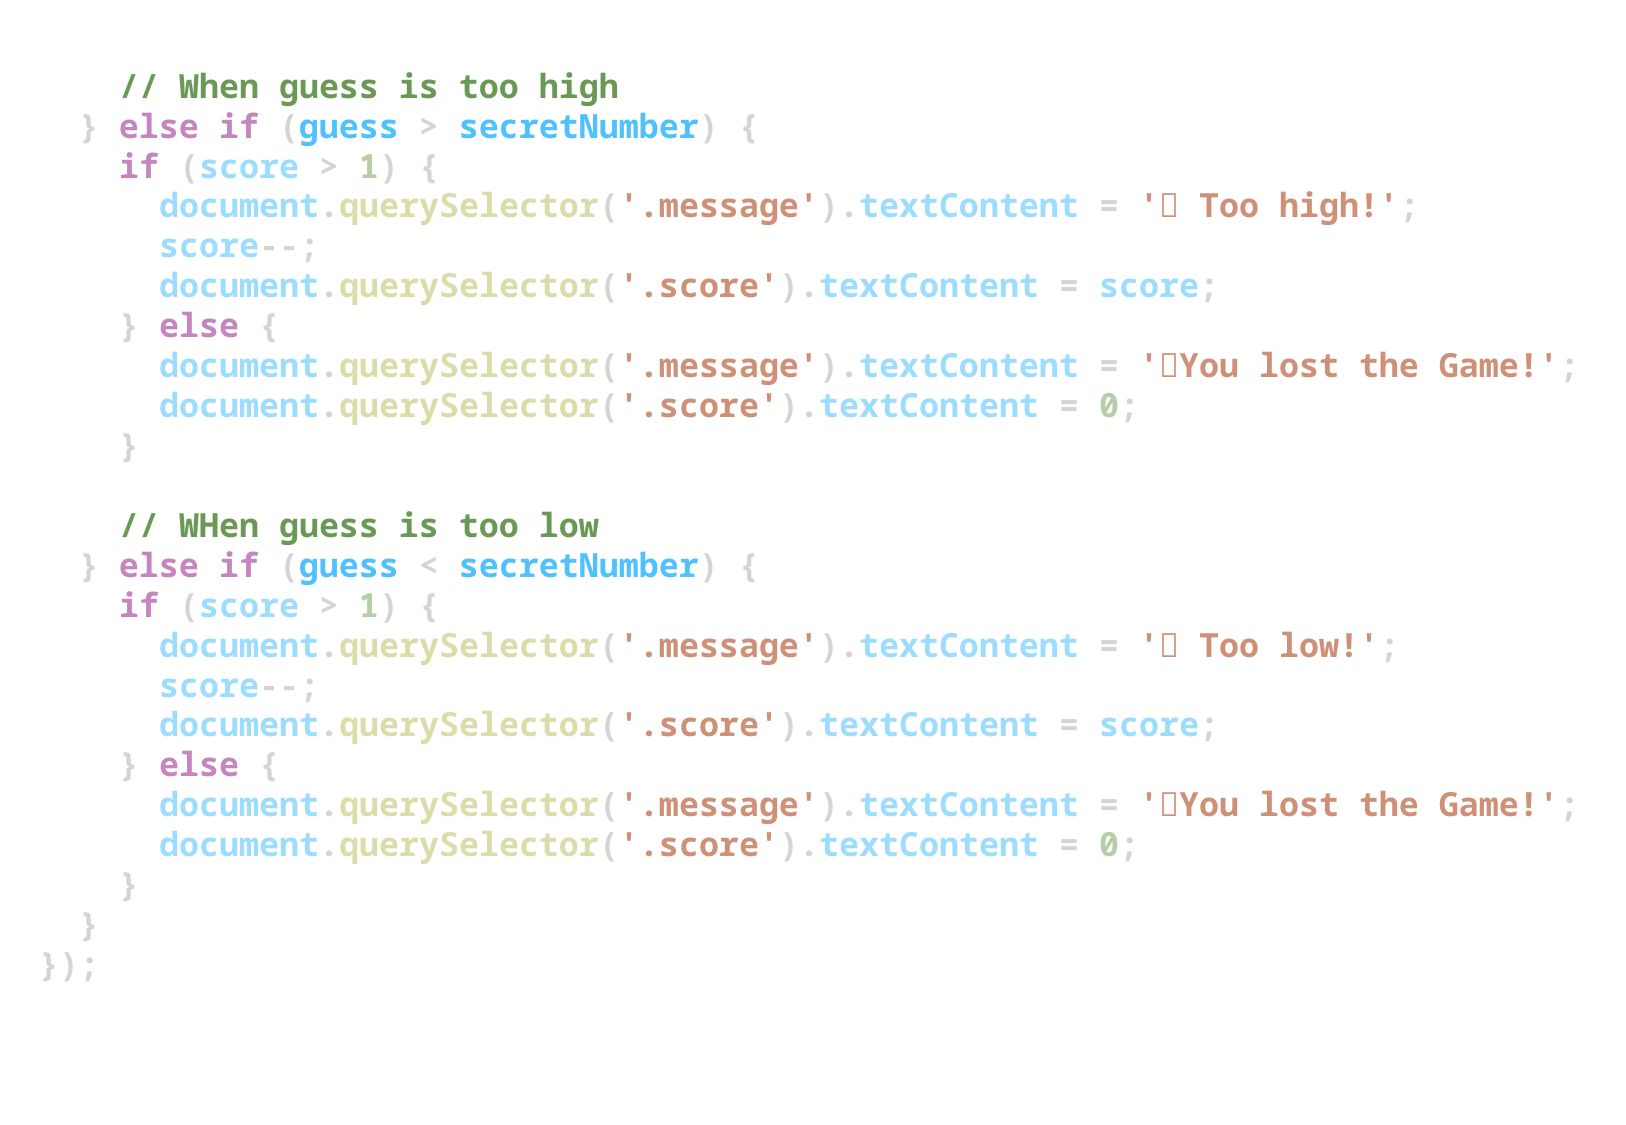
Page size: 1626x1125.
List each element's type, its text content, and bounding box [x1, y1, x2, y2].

text_box // When guess is too high } else if (guess > secretNumber) { if (score > 1) { document.querySelector('.message').textContent = '❌ Too high!'; score--; document.querySelector('.score').textContent = score; } else { document.querySelector('.message').textContent = '🔥You lost the Game!'; document.querySelector('.score').textContent = 0; } // WHen guess is too low } else if (guess < secretNumber) { if (score > 1) { document.querySelector('.message').textContent = '❌ Too low!'; score--; document.querySelector('.score').textContent = score; } else { document.querySelector('.message').textContent = '🔥You lost the Game!'; document.querySelector('.score').textContent = 0; } } }); [24, 57, 1601, 991]
